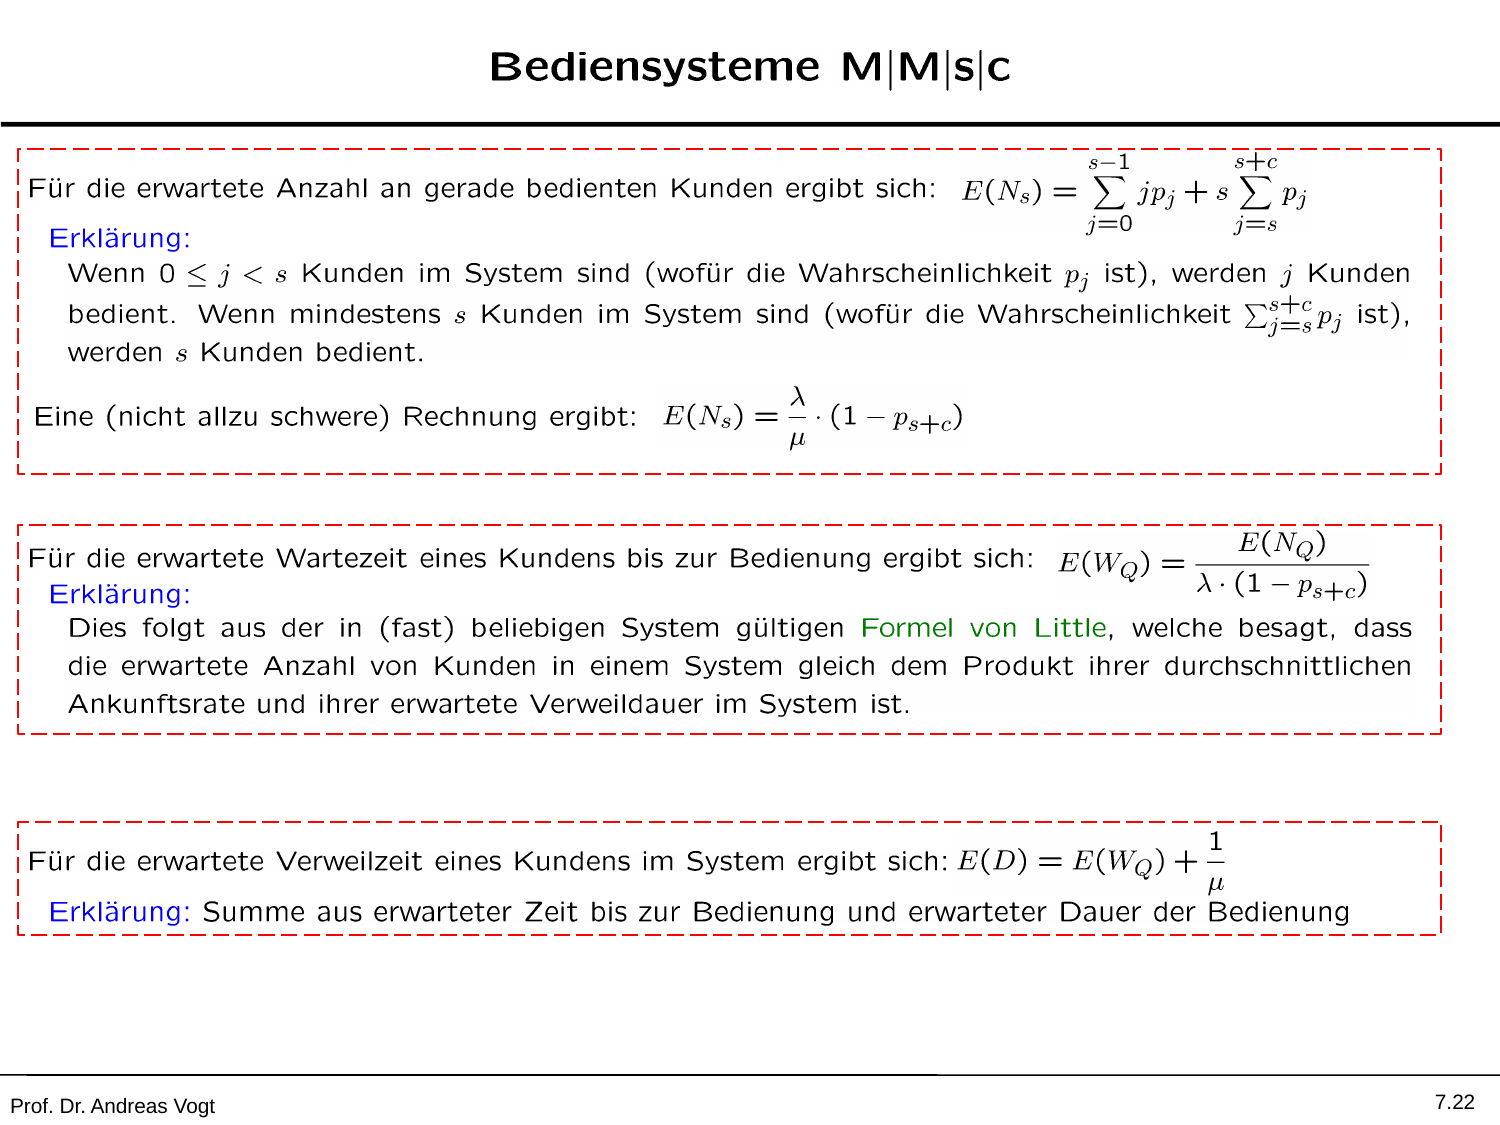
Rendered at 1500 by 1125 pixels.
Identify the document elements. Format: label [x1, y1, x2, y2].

picture [50, 227, 190, 253]
picture [490, 48, 1010, 91]
picture [661, 385, 962, 451]
picture [29, 850, 947, 876]
picture [50, 900, 190, 926]
picture [961, 151, 1306, 236]
picture [203, 900, 1349, 926]
picture [1056, 530, 1370, 602]
picture [68, 616, 1412, 718]
picture [68, 261, 1410, 362]
text_box [17, 525, 1442, 734]
picture [29, 547, 1032, 573]
picture [50, 583, 190, 608]
picture [29, 177, 935, 203]
picture [957, 831, 1225, 896]
picture [35, 404, 635, 432]
text_box [17, 822, 1442, 935]
text_box [17, 149, 1442, 474]
